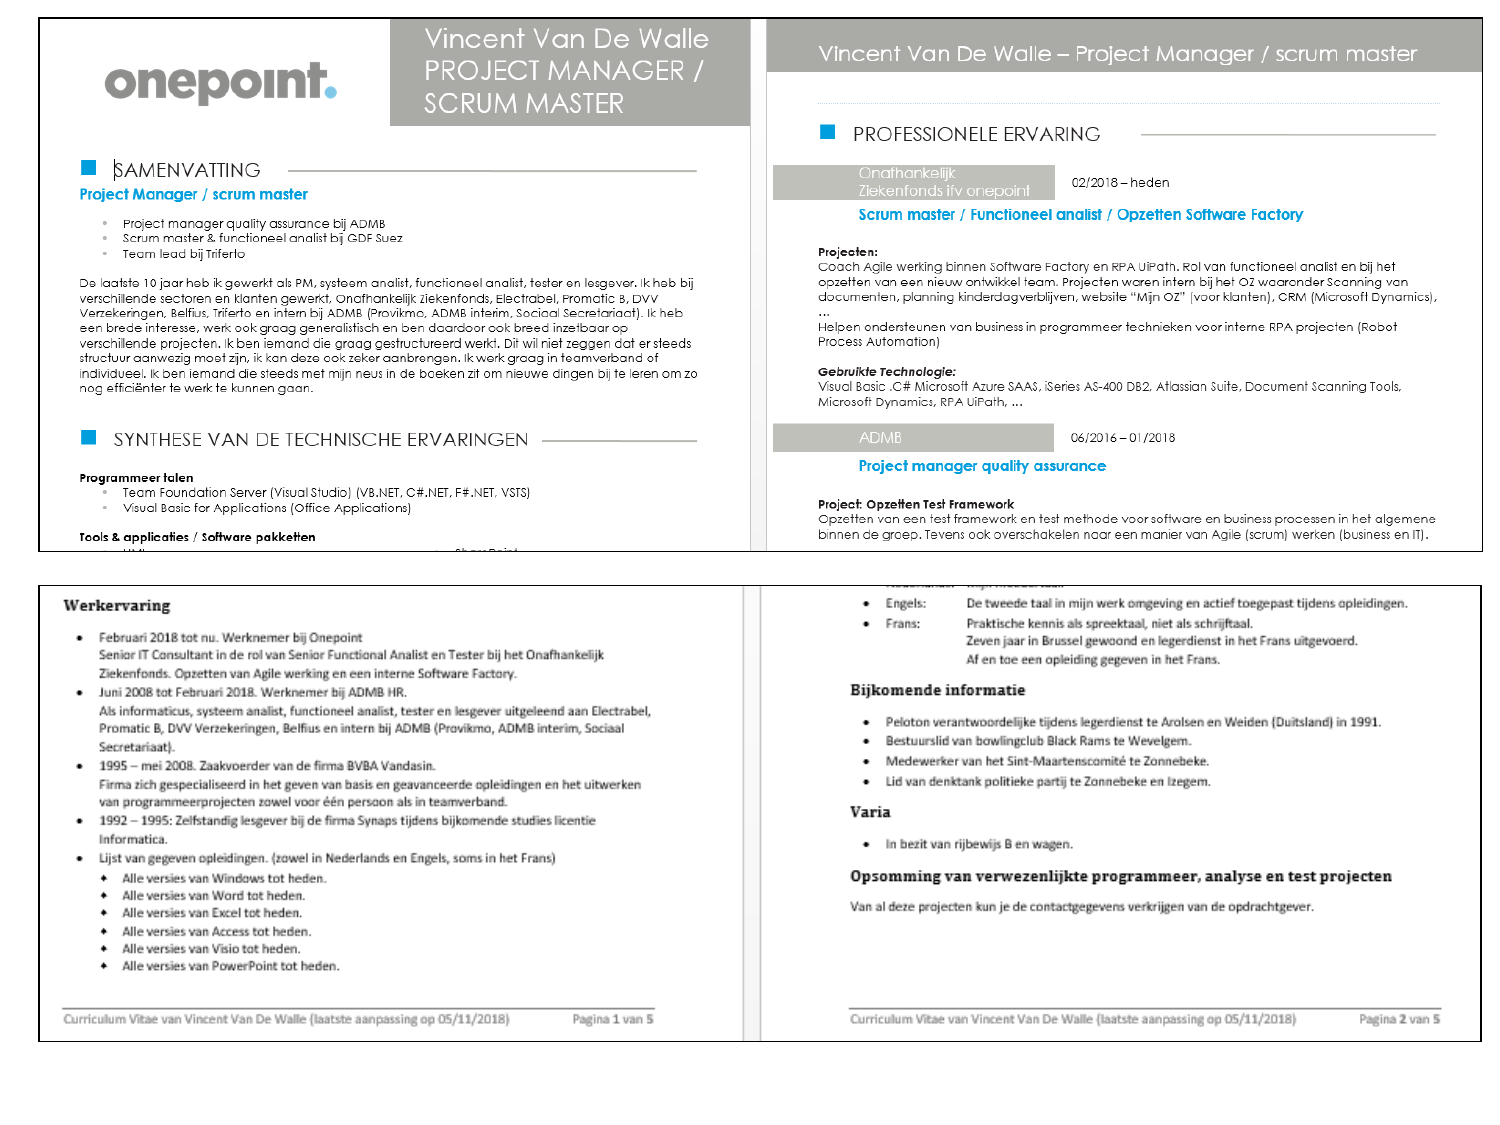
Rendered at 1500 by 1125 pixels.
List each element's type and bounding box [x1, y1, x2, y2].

picture [39, 585, 1481, 1042]
picture [39, 18, 1483, 552]
